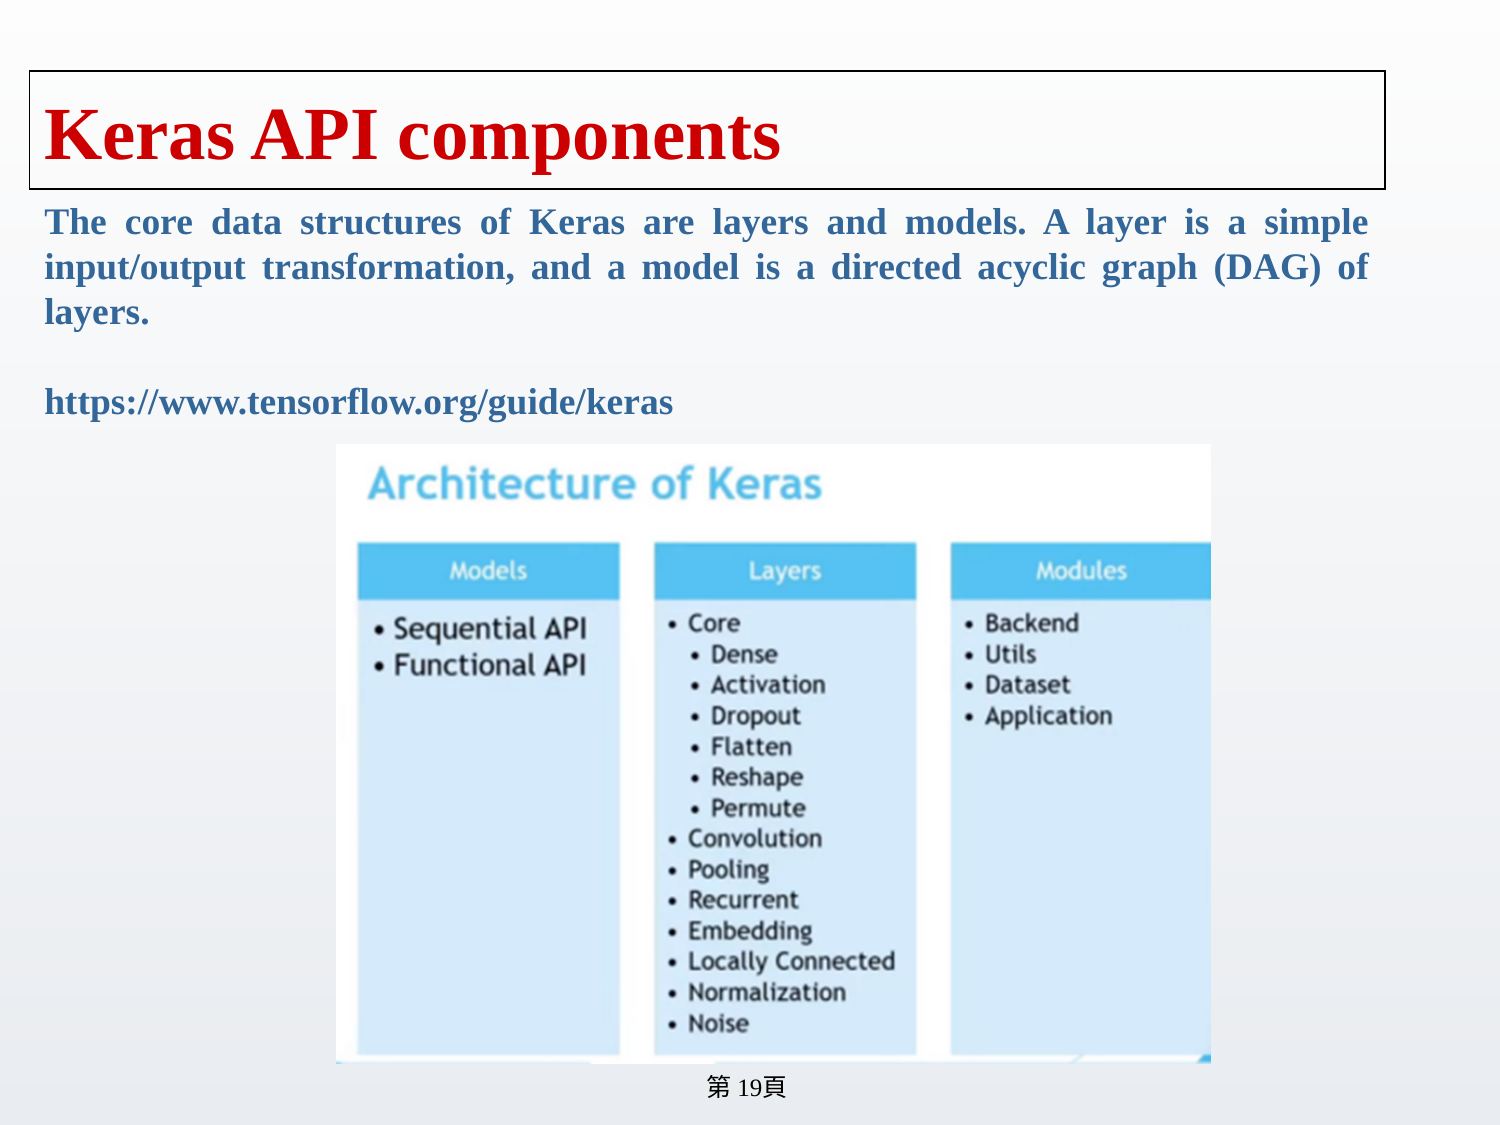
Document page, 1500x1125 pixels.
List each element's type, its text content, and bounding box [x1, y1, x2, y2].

title Keras API components [29, 70, 1386, 189]
list The core data structures of Keras are layers and models. A layer is a simple input/output transformation, and a model is a directed acyclic graph (DAG) of layers. https://www.tensorflow.org/guide/keras [29, 189, 1386, 1055]
picture [336, 444, 1211, 1064]
